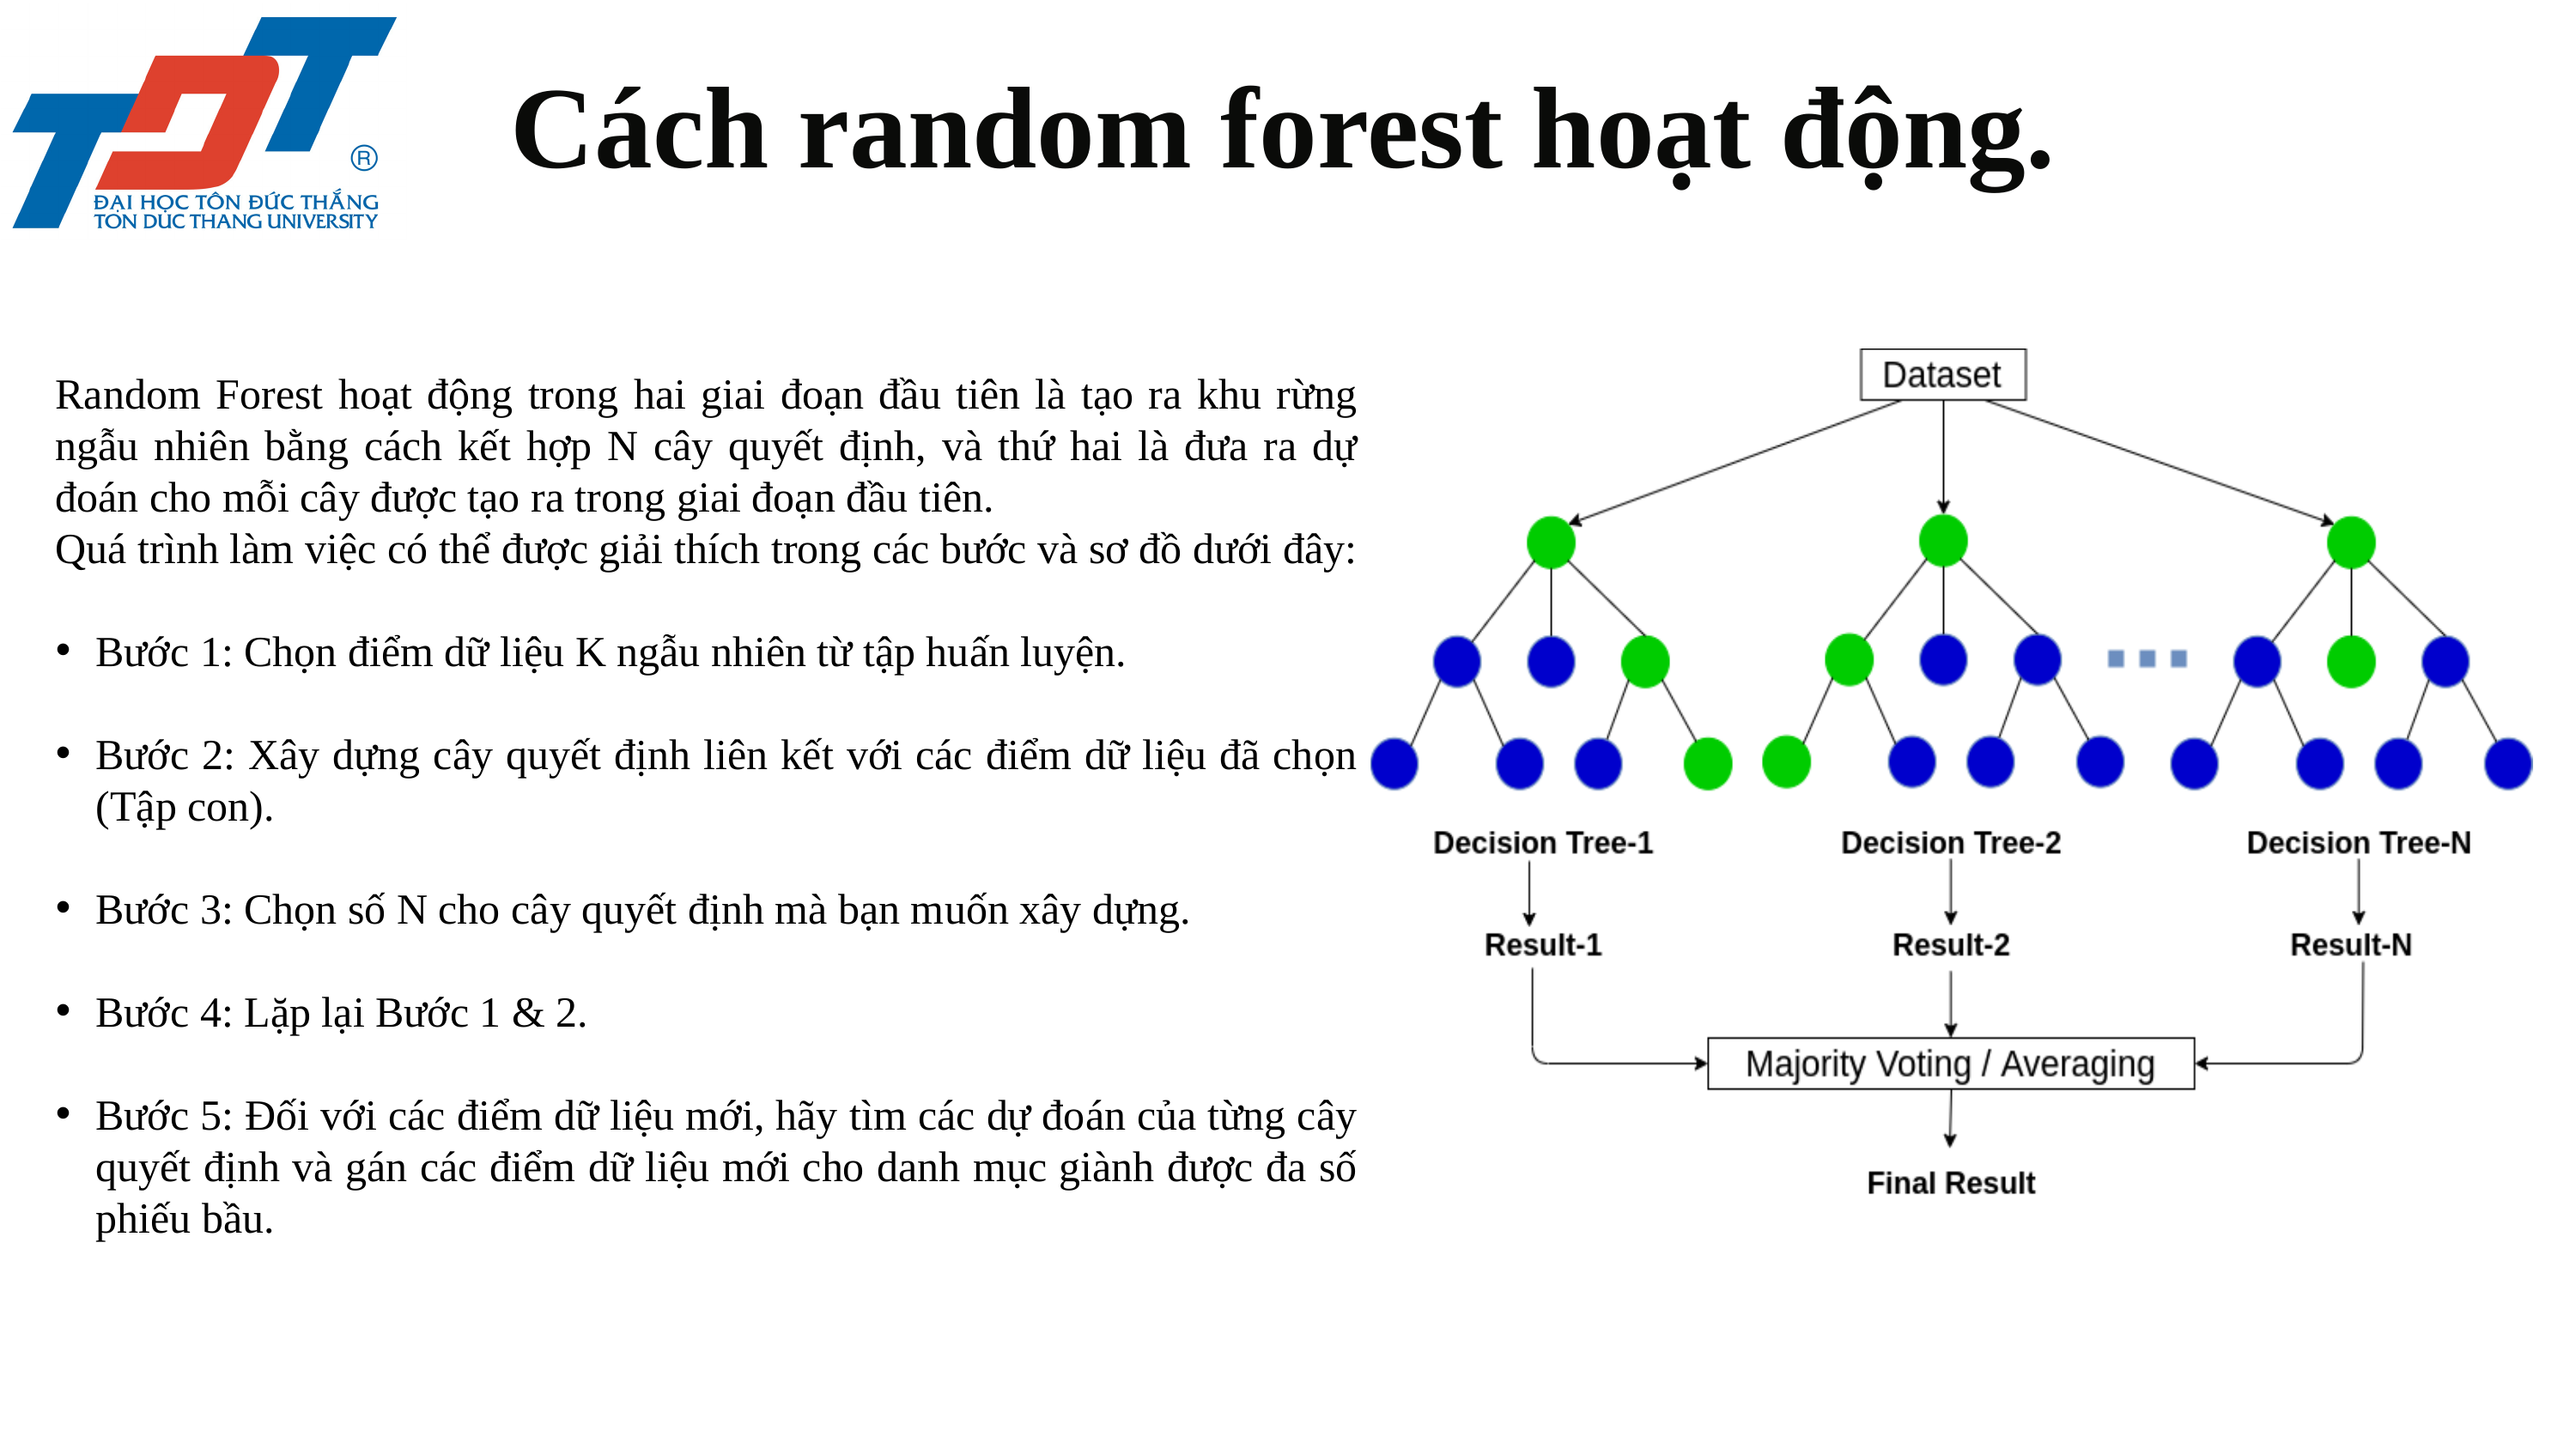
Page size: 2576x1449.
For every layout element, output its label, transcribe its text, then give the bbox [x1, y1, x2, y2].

text_box Random Forest hoạt động trong hai giai đoạn đầu tiên là tạo ra khu rừng ngẫu nhiên bằng cách kết hợp N cây quyết định, và thứ hai là đưa ra dự đoán cho mỗi cây được tạo ra trong giai đoạn đầu tiên. Quá trình làm việc có thể được giải thích trong các bước và sơ đồ dưới đây: Bước 1: Chọn điểm dữ liệu K ngẫu nhiên từ tập huấn luyện. Bước 2: Xây dựng cây quyết định liên kết với các điểm dữ liệu đã chọn (Tập con). Bước 3: Chọn số N cho cây quyết định mà bạn muốn xây dựng. Bước 4: Lặp lại Bước 1 & 2. Bước 5: Đối với các điểm dữ liệu mới, hãy tìm các dự đoán của từng cây quyết định và gán các điểm dữ liệu mới cho danh mục giành được đa số phiếu bầu. [43, 359, 1371, 1248]
text_box Cách random forest hoạt động. [510, 51, 2535, 191]
text_box [1, 3, 407, 239]
picture [1370, 348, 2534, 1203]
